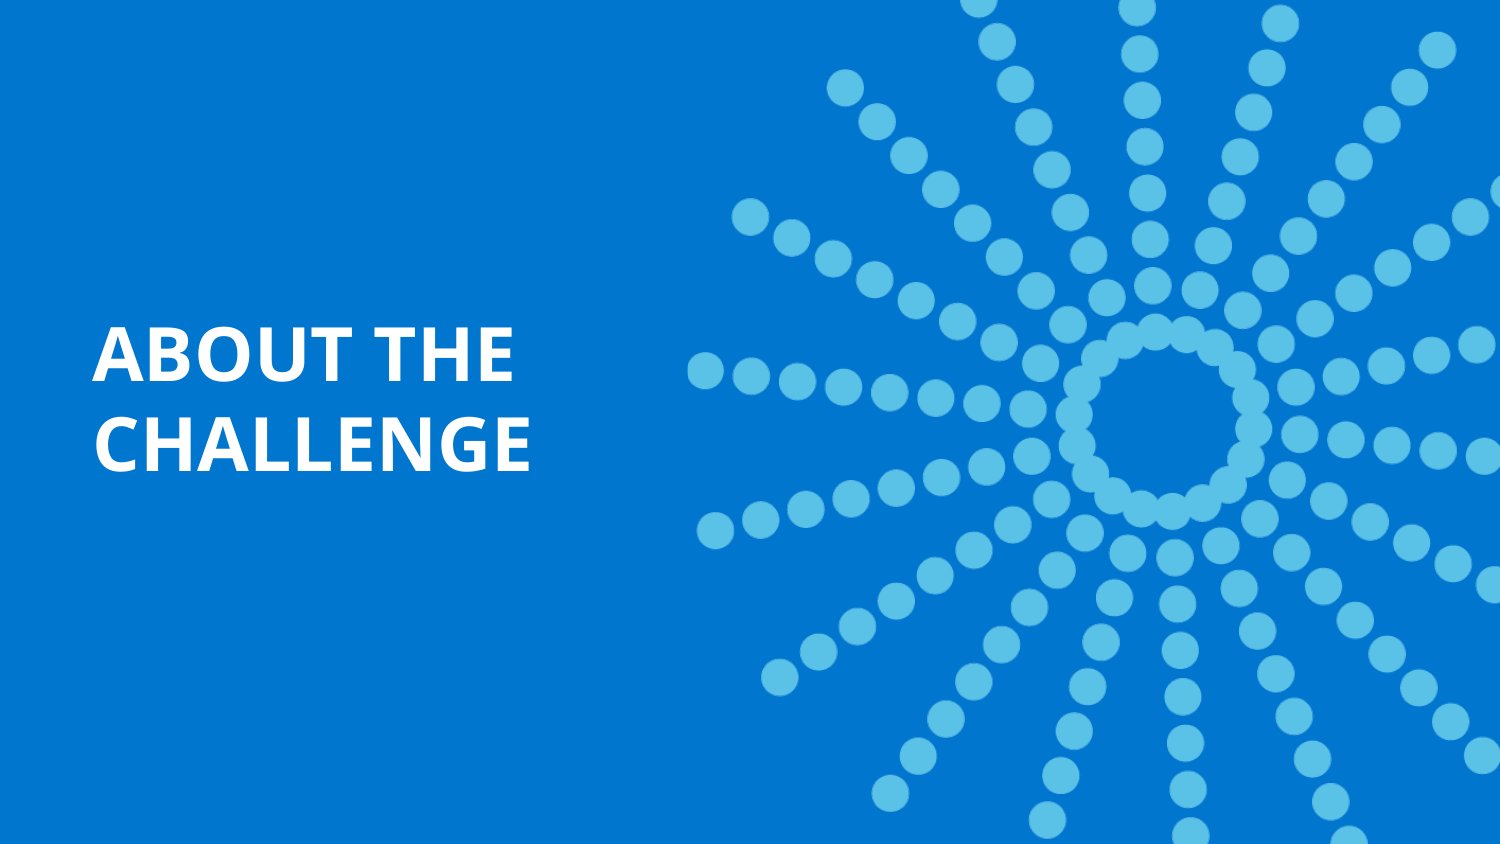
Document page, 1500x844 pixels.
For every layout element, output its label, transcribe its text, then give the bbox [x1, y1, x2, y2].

title ABOUT THE CHALLENGE [77, 133, 672, 660]
picture [687, 0, 1500, 844]
